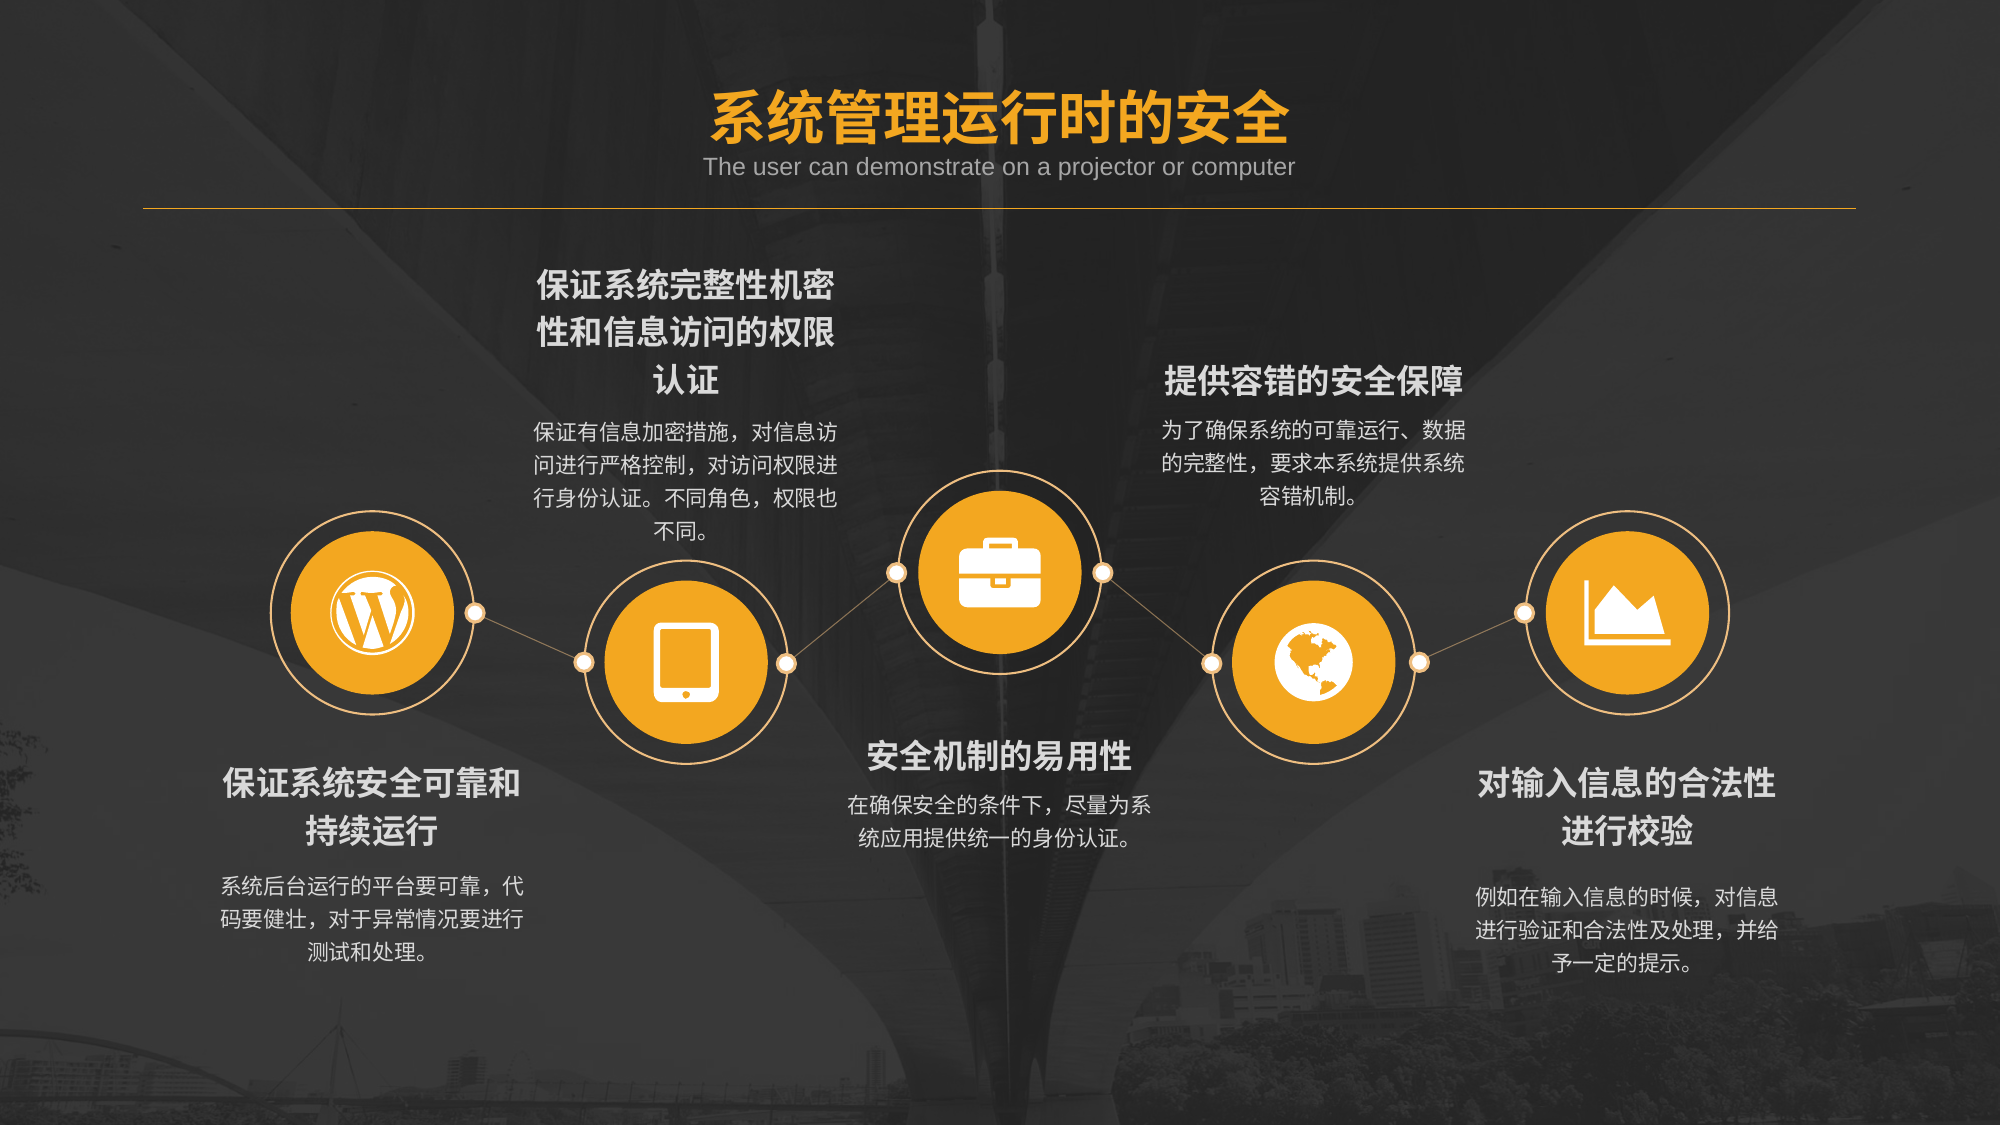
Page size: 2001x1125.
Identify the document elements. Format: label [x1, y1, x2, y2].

text_box [1410, 654, 1429, 672]
text_box [1145, 344, 1482, 518]
text_box [269, 510, 475, 716]
text_box [887, 563, 906, 582]
text_box [1202, 654, 1221, 673]
text_box [1211, 559, 1416, 765]
text_box [583, 559, 789, 765]
text_box [777, 654, 796, 673]
text_box [1093, 563, 1112, 582]
text_box [831, 719, 1169, 859]
text_box [959, 578, 1041, 608]
text_box [1101, 572, 1213, 663]
text_box [959, 537, 1041, 574]
text_box [1415, 612, 1526, 663]
text_box [1459, 746, 1796, 985]
text_box [517, 248, 855, 553]
text_box [204, 746, 541, 973]
text_box [584, 73, 1416, 189]
text_box [1584, 580, 1671, 646]
text_box [897, 469, 1103, 676]
text_box [787, 572, 899, 663]
text_box [653, 622, 719, 703]
text_box [330, 570, 415, 656]
text_box [1274, 623, 1353, 702]
text_box [474, 612, 585, 663]
text_box [1525, 510, 1731, 716]
text_box [1515, 603, 1534, 622]
text_box [575, 653, 594, 672]
text_box [465, 603, 484, 622]
